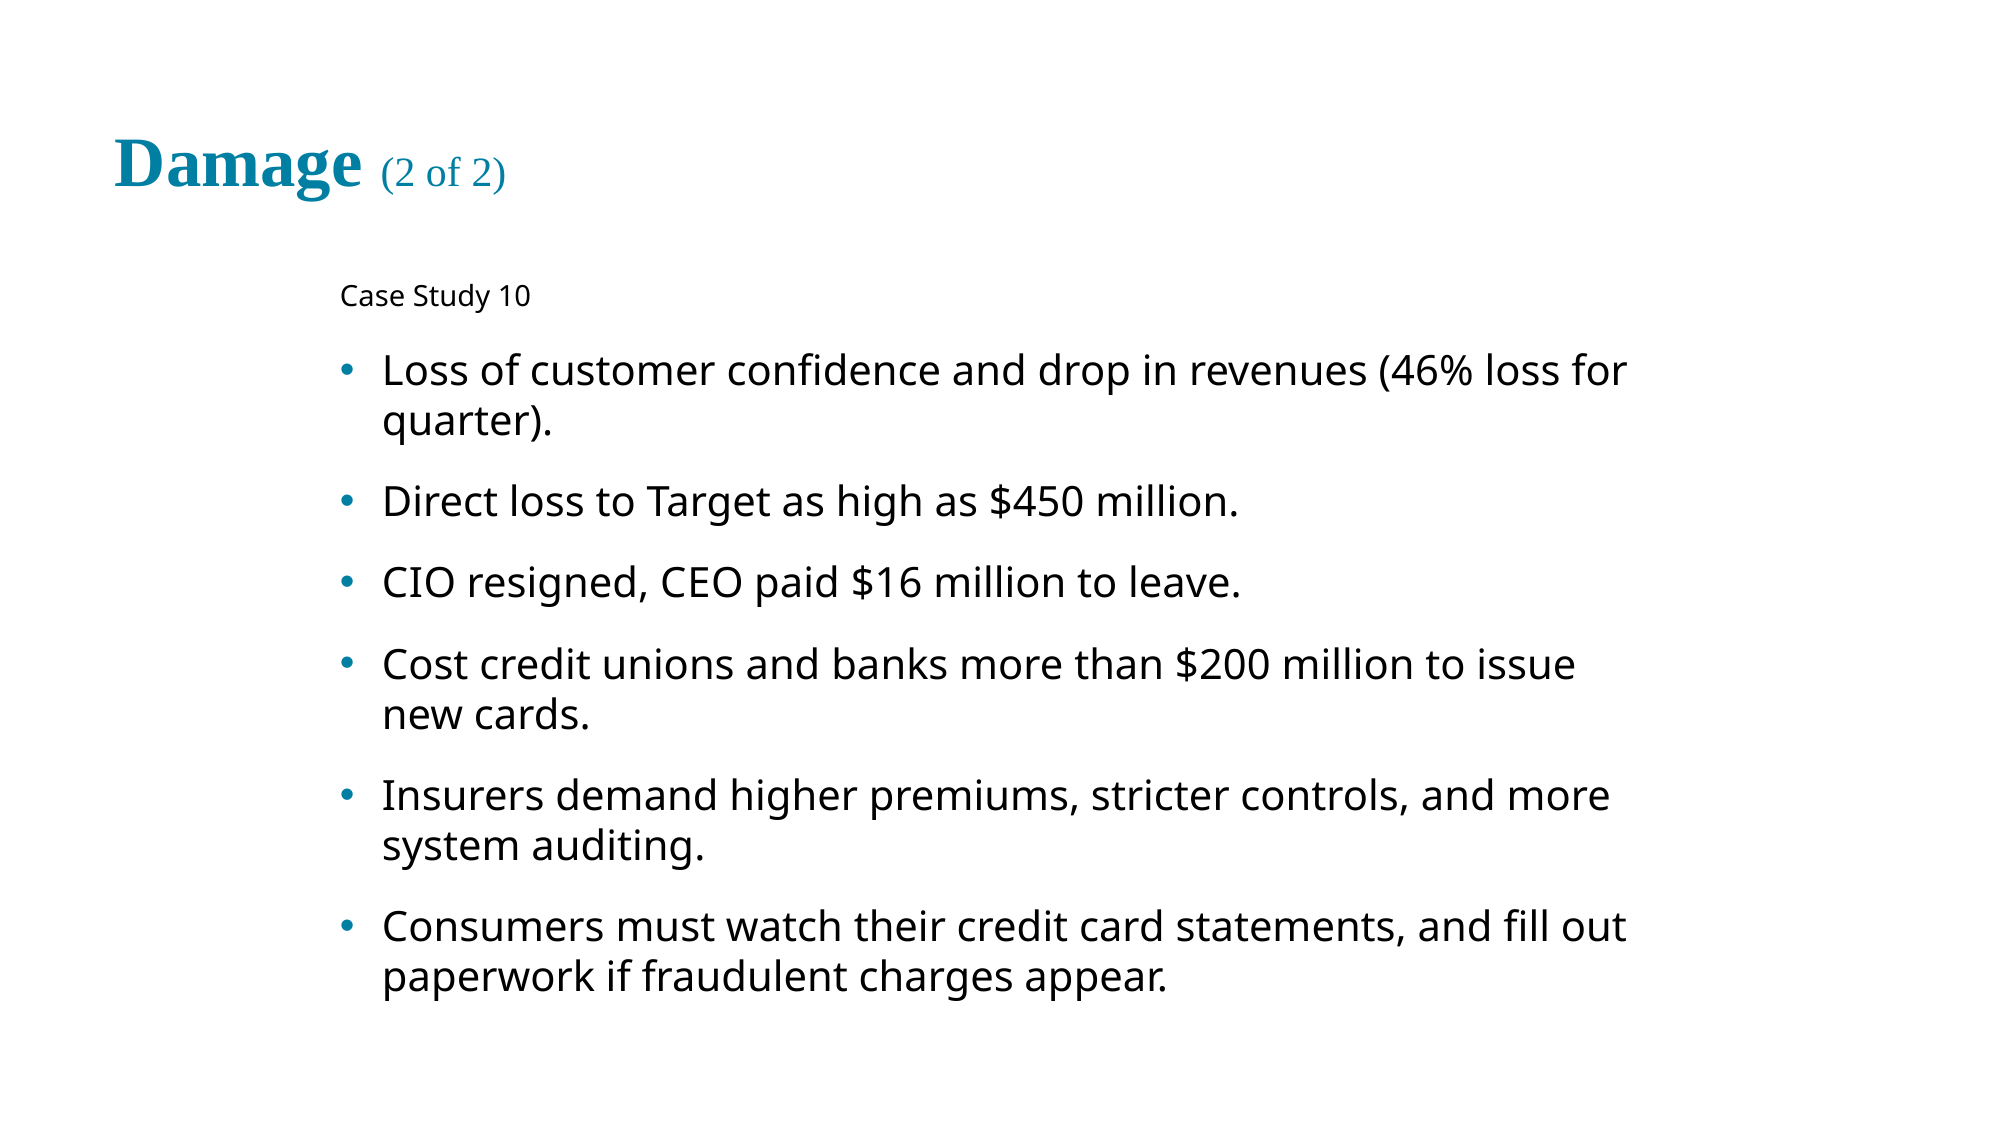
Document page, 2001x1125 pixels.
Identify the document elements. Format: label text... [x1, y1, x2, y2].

title Damage (2 of 2) [99, 35, 1900, 216]
list Case Study 10 Loss of customer confidence and drop in revenues (46% loss for quarter). Direct loss to Target as high as $450 million. C I O resigned, C E O paid $16 million to leave. Cost credit unions and banks more than $200 million to issue new cards. Insurers demand higher premiums, stricter controls, and more system auditing. Consumers must watch their credit card statements, and fill out paperwork if fraudulent charges appear. [324, 262, 1675, 1005]
